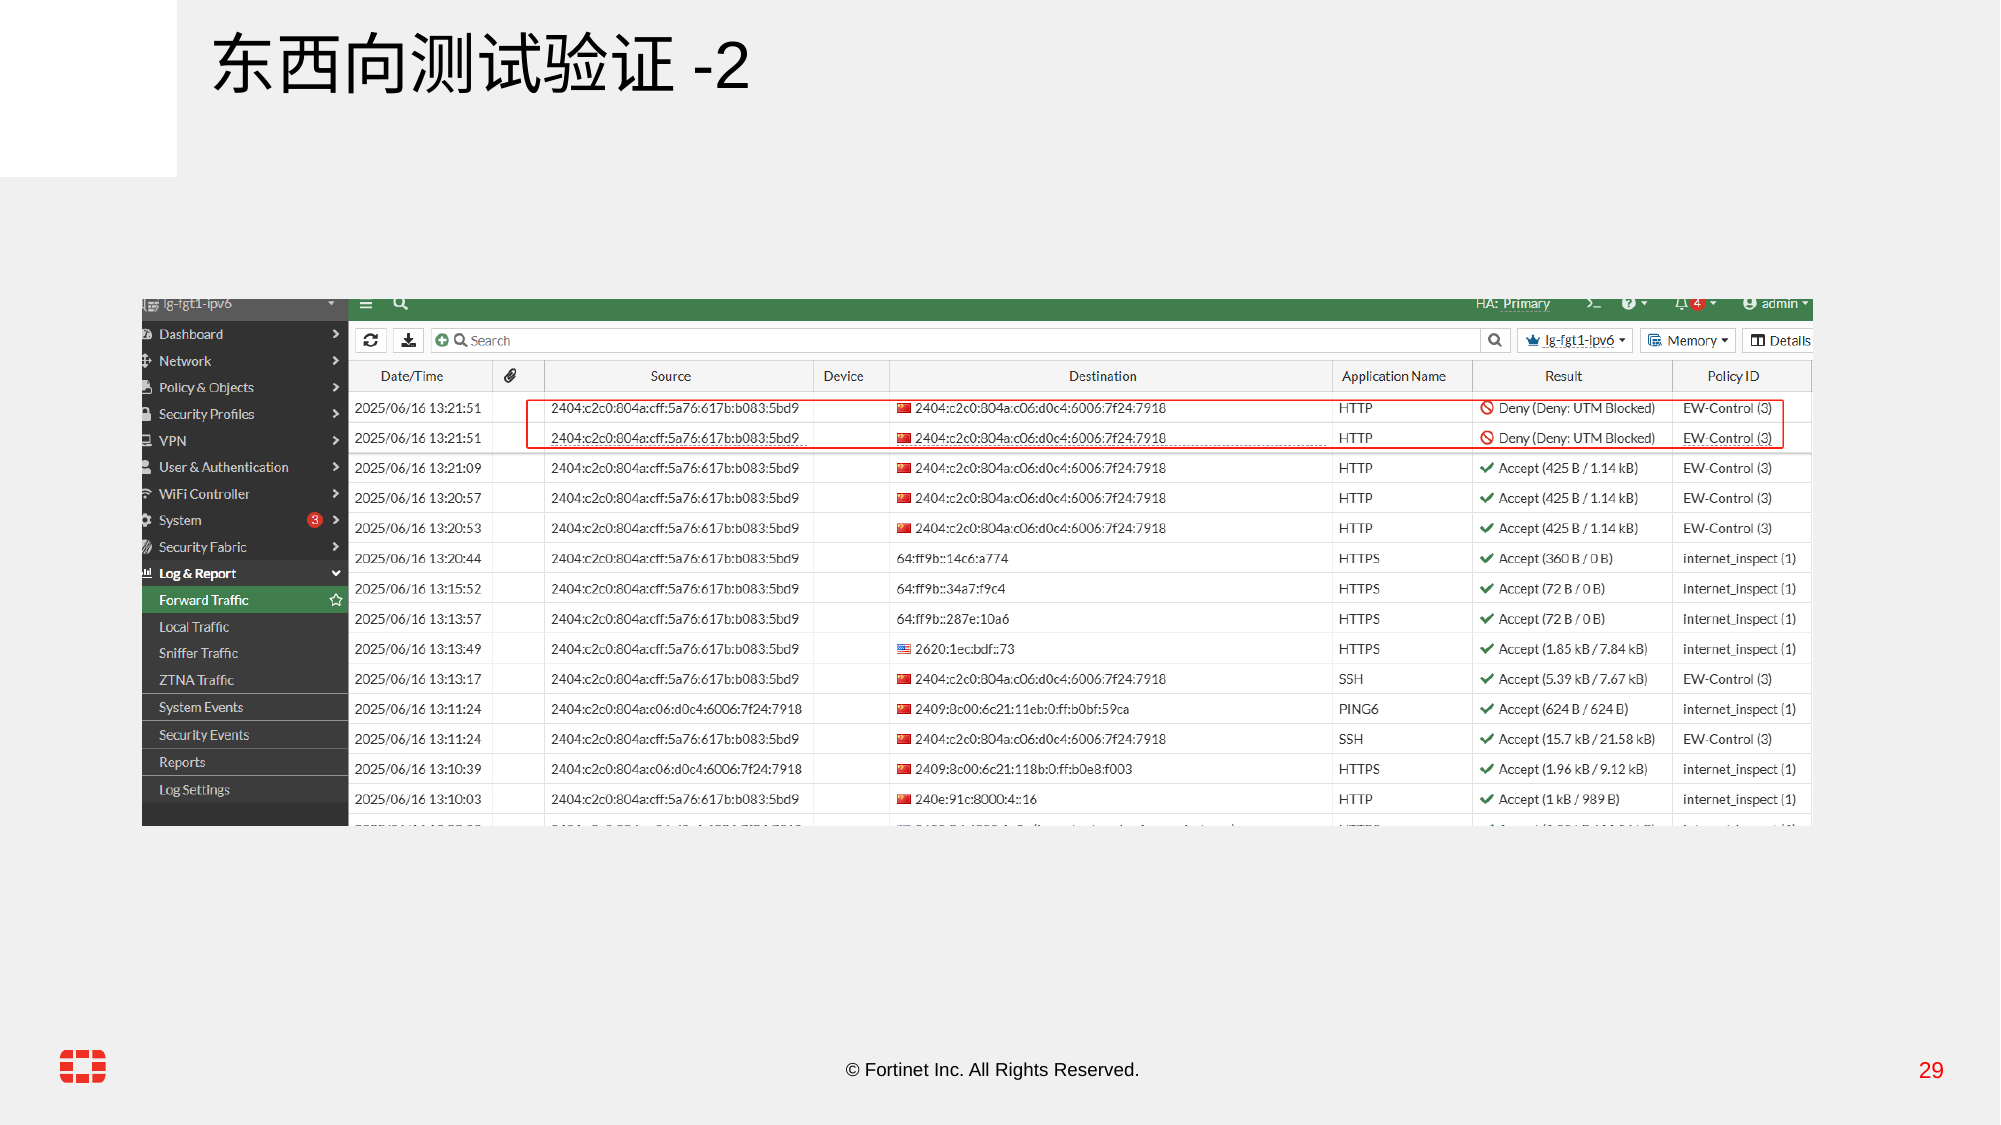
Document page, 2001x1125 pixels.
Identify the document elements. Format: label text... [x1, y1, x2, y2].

picture [142, 299, 1813, 826]
text_box 东西向测试验证-2 [194, 24, 767, 111]
